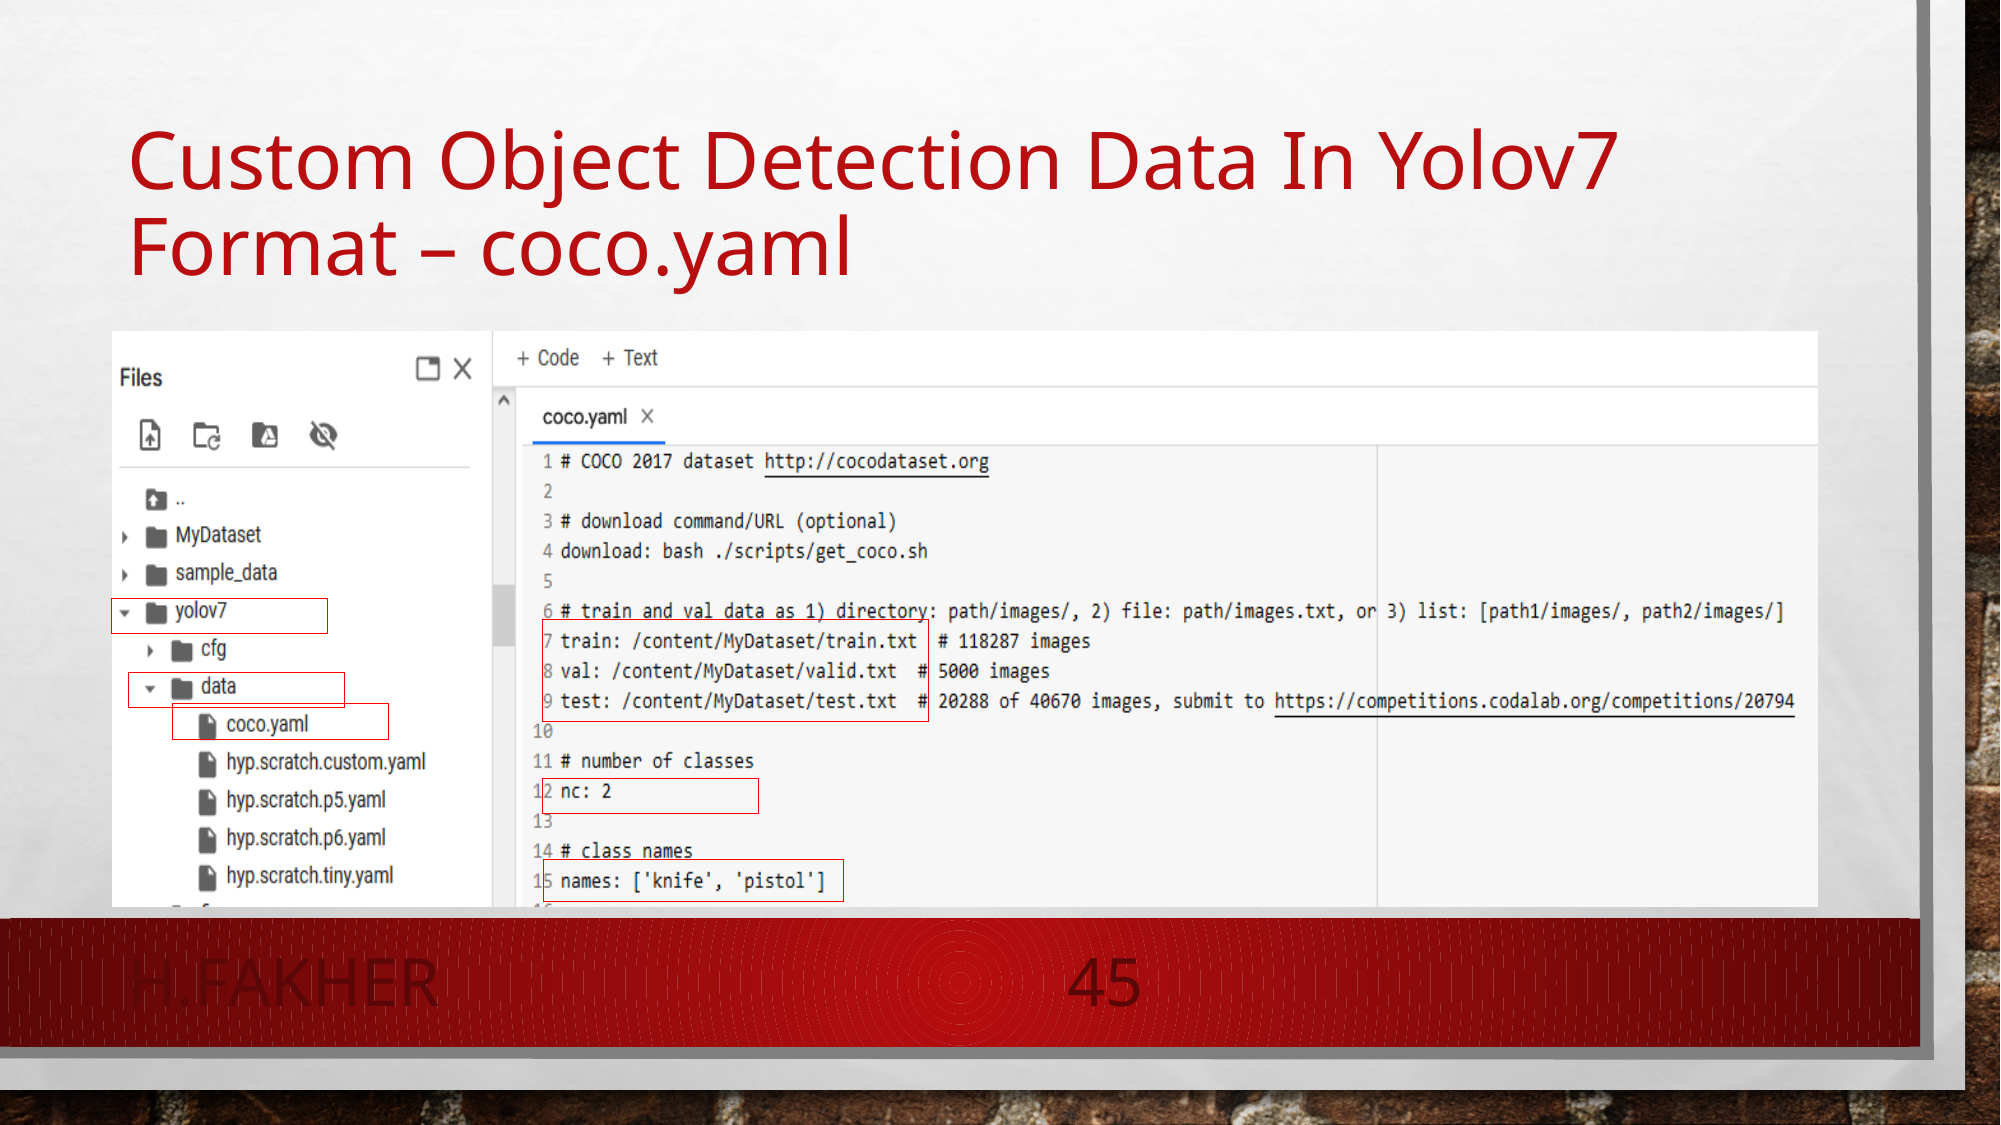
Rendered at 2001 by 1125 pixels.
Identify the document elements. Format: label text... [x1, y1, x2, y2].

title Custom Object Detection Data In Yolov7 Format – coco.yaml [112, 112, 1818, 302]
picture [112, 331, 1819, 907]
slide_number 45 [1031, 944, 1181, 1027]
picture [0, 0, 2000, 1125]
footer H.Fakher [112, 944, 1015, 1027]
